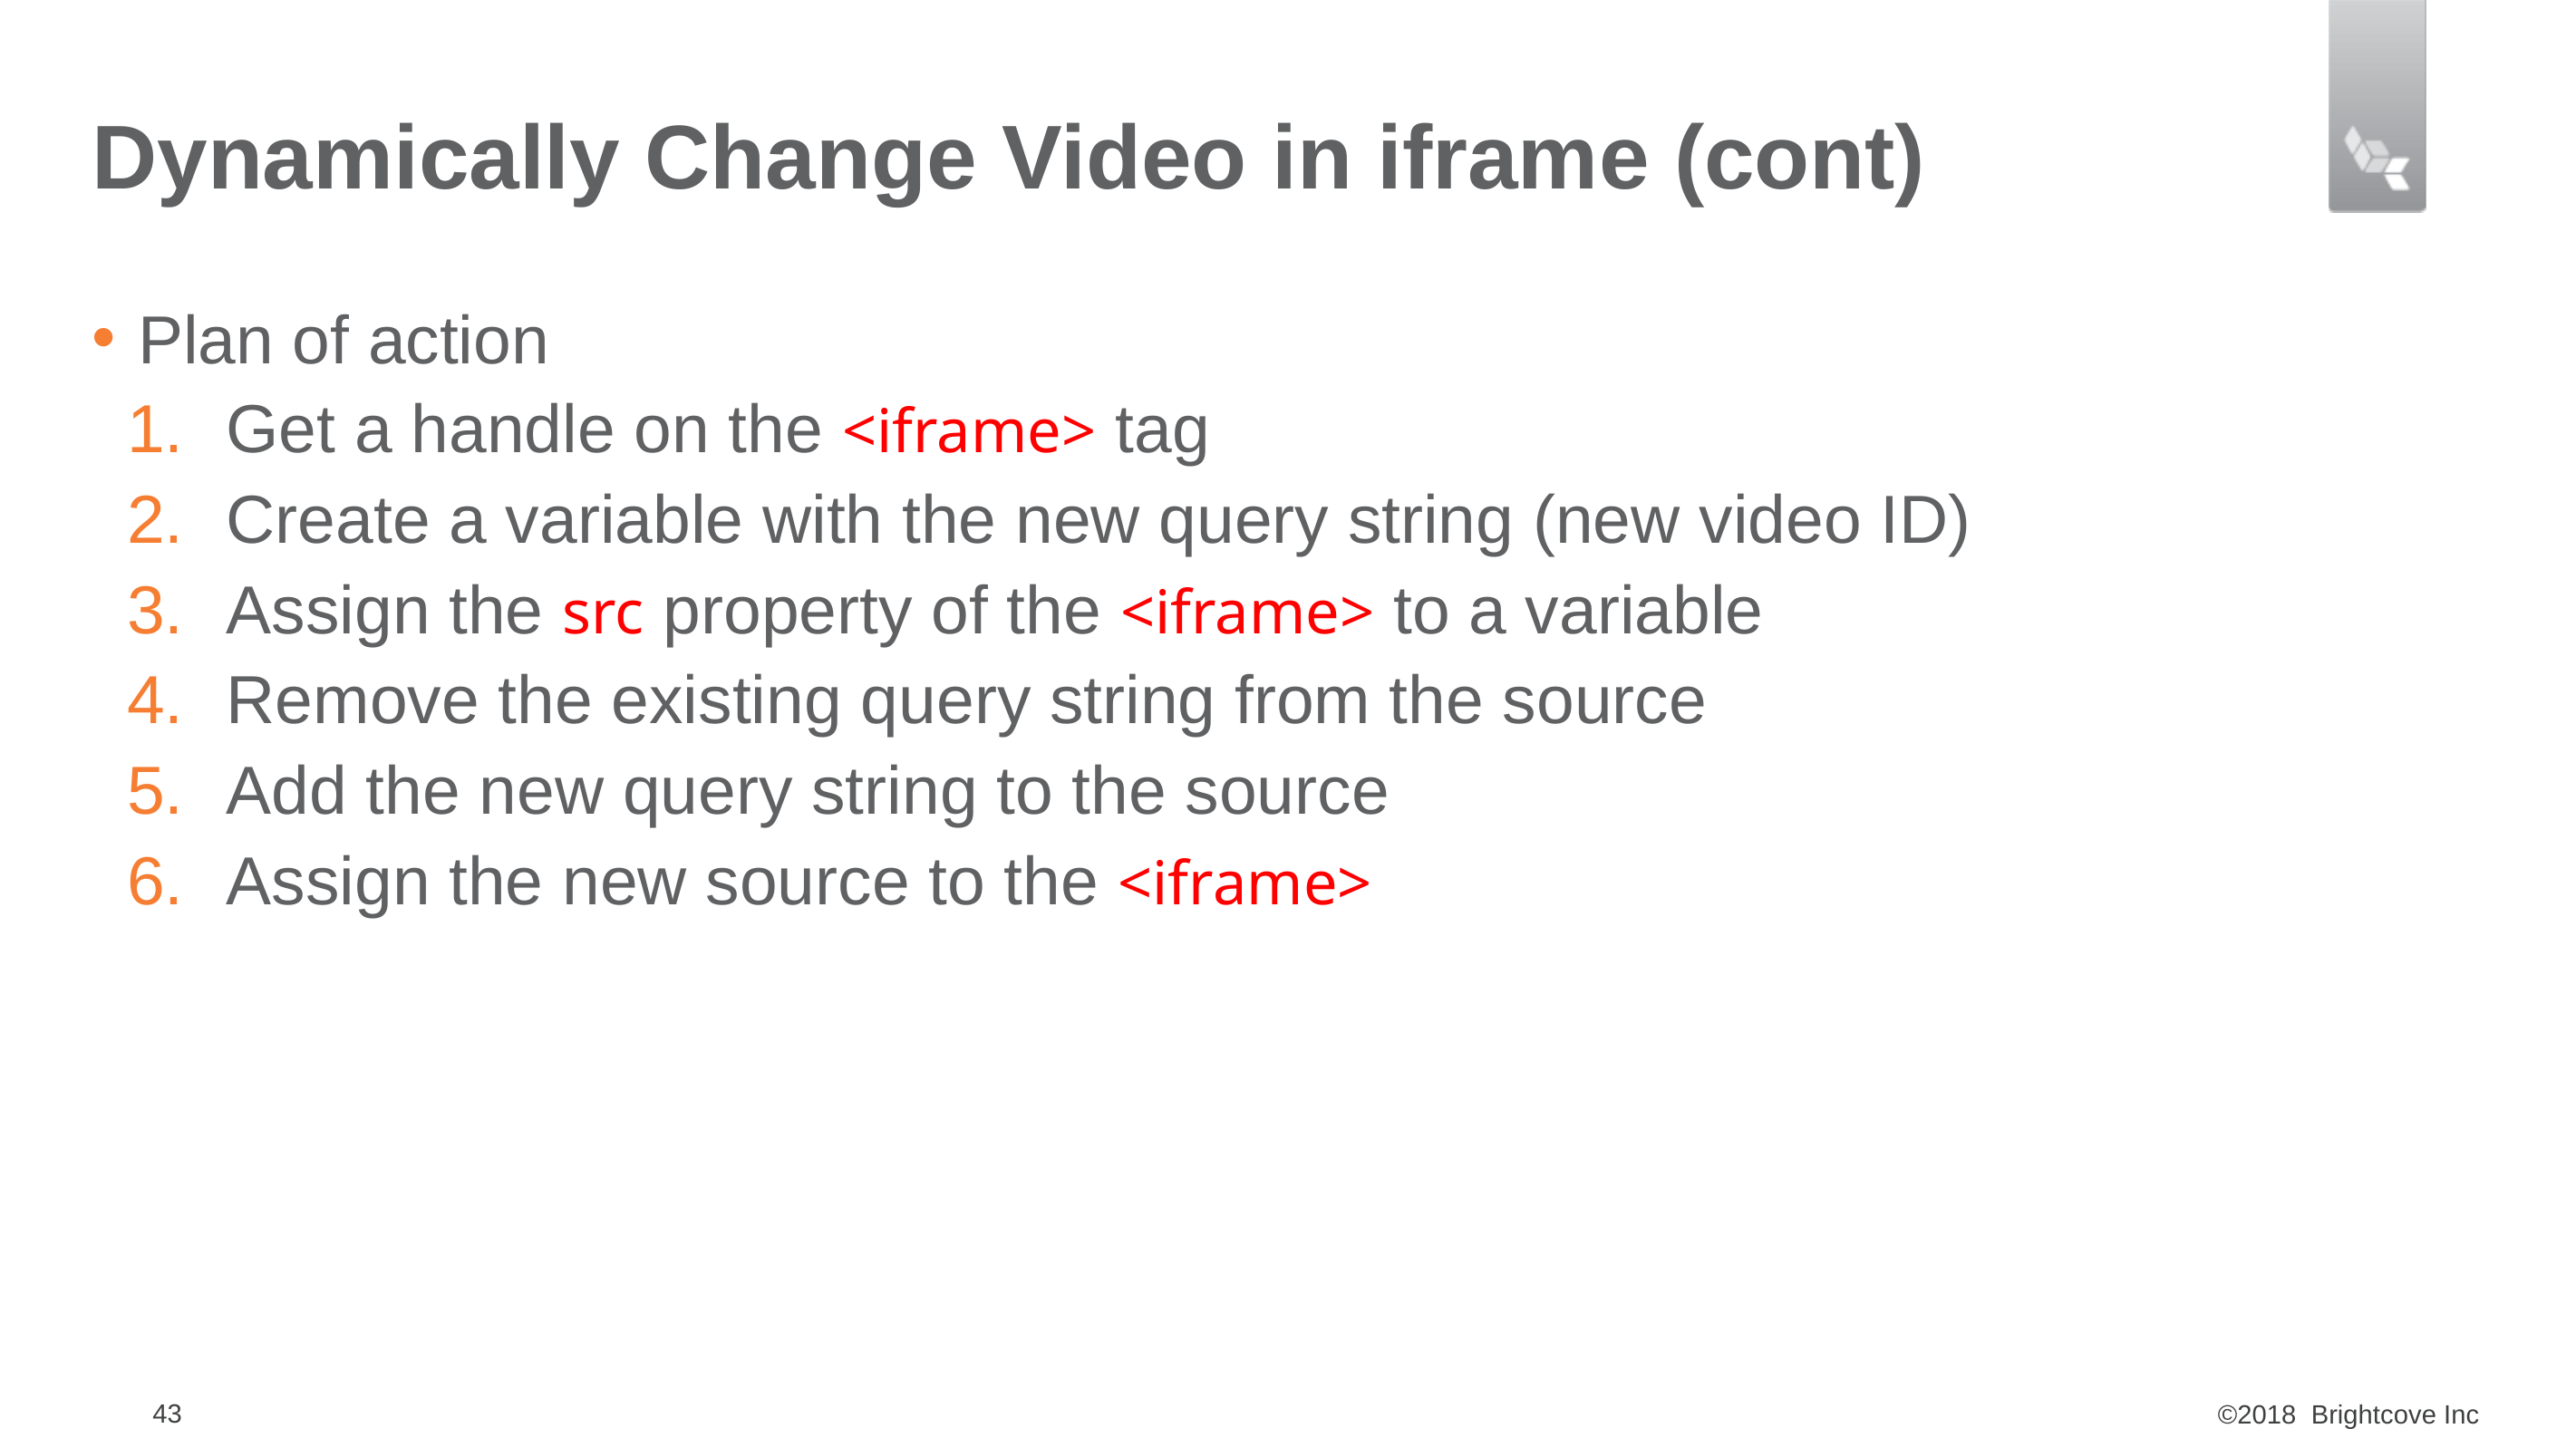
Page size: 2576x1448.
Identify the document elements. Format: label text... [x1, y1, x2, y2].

title Dynamically Change Video in iframe (cont) [80, 43, 2271, 261]
slide_number 43 [143, 1390, 189, 1434]
picture [2329, 0, 2428, 213]
list Plan of action Get a handle on the <iframe> tag Create a variable with the new query string (new video ID) Assign the src property of the <iframe> to a variable Remove the existing query string from the source Add the new query string to the source Assign the new source to the <iframe> [80, 283, 2524, 1303]
